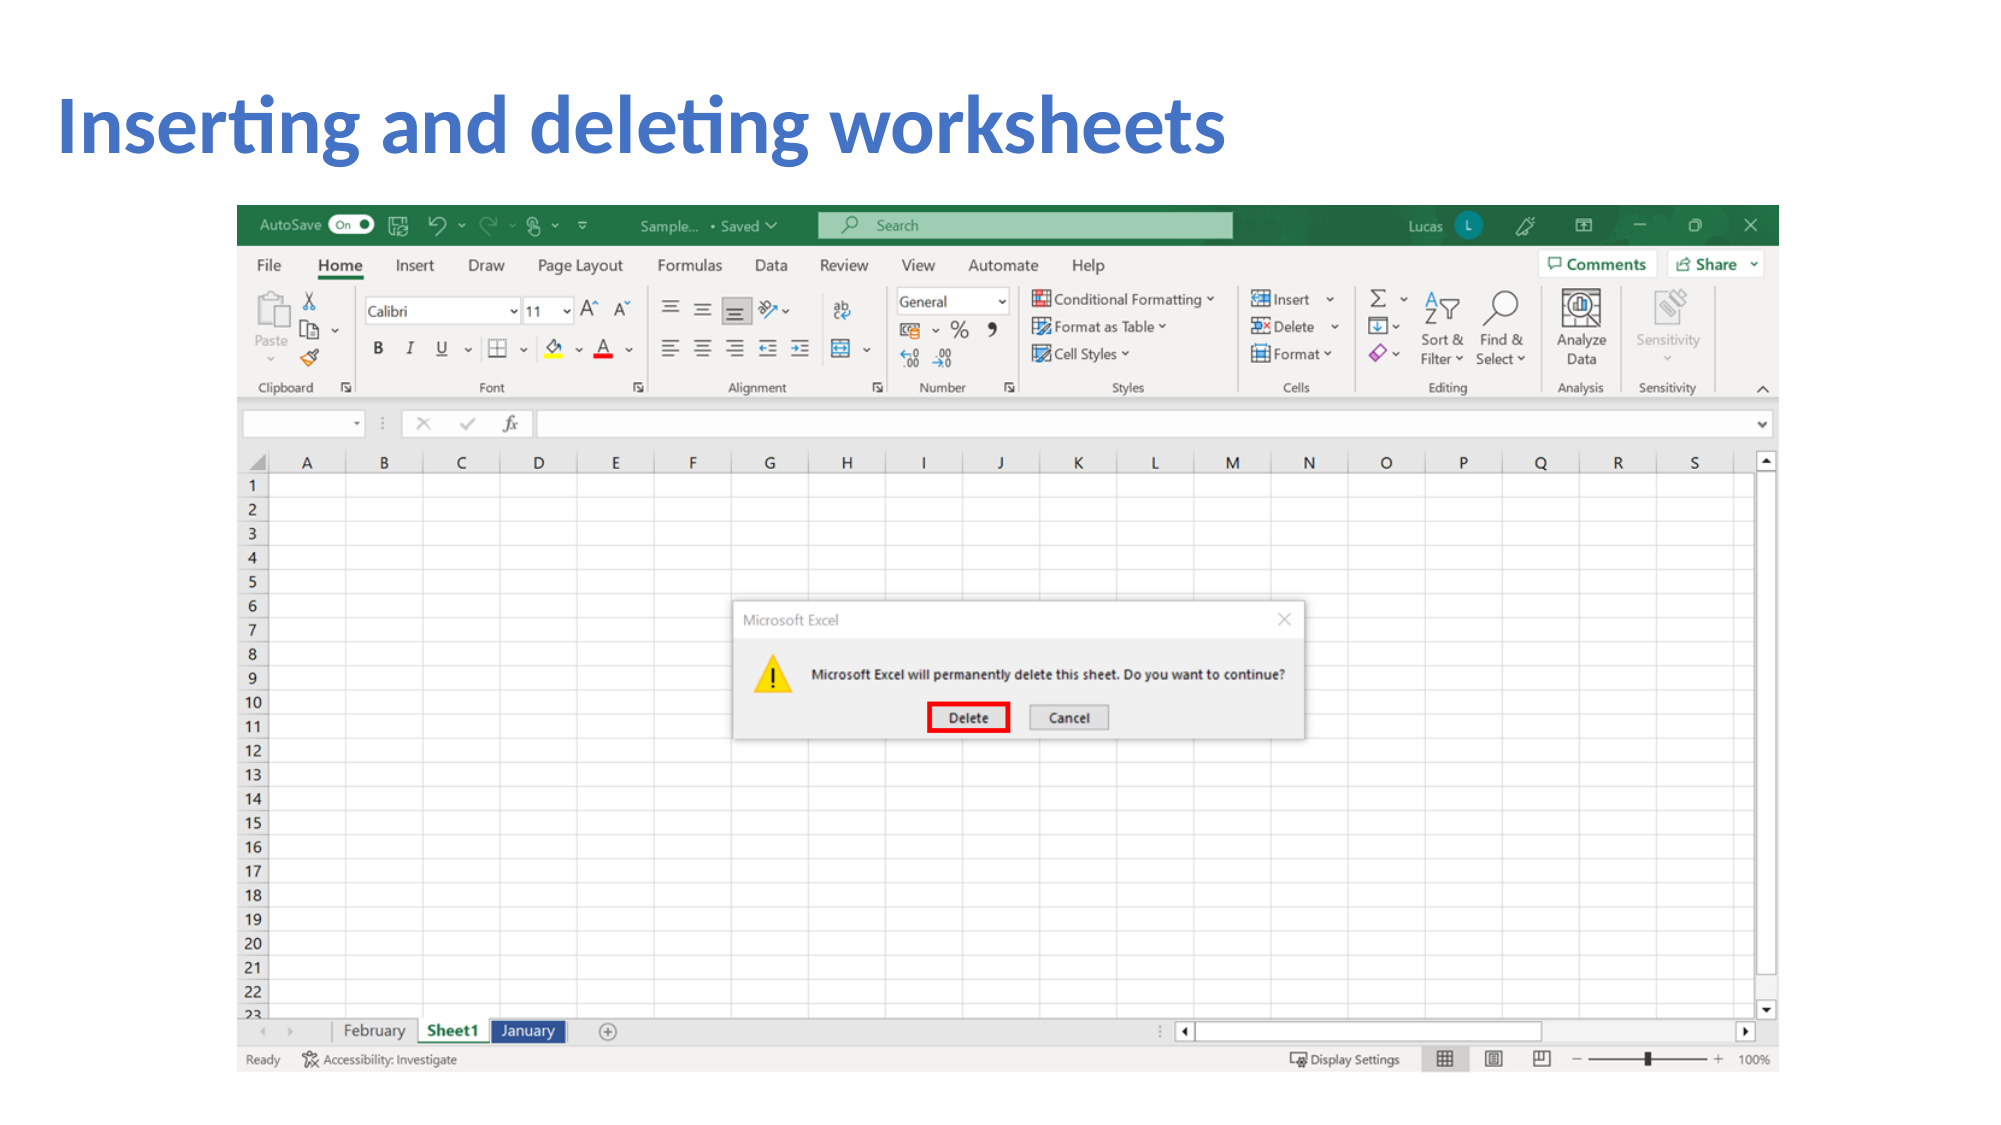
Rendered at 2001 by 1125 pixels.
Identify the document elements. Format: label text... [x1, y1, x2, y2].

text_box Inserting and deleting worksheets [41, 62, 1243, 178]
picture [237, 205, 1779, 1073]
